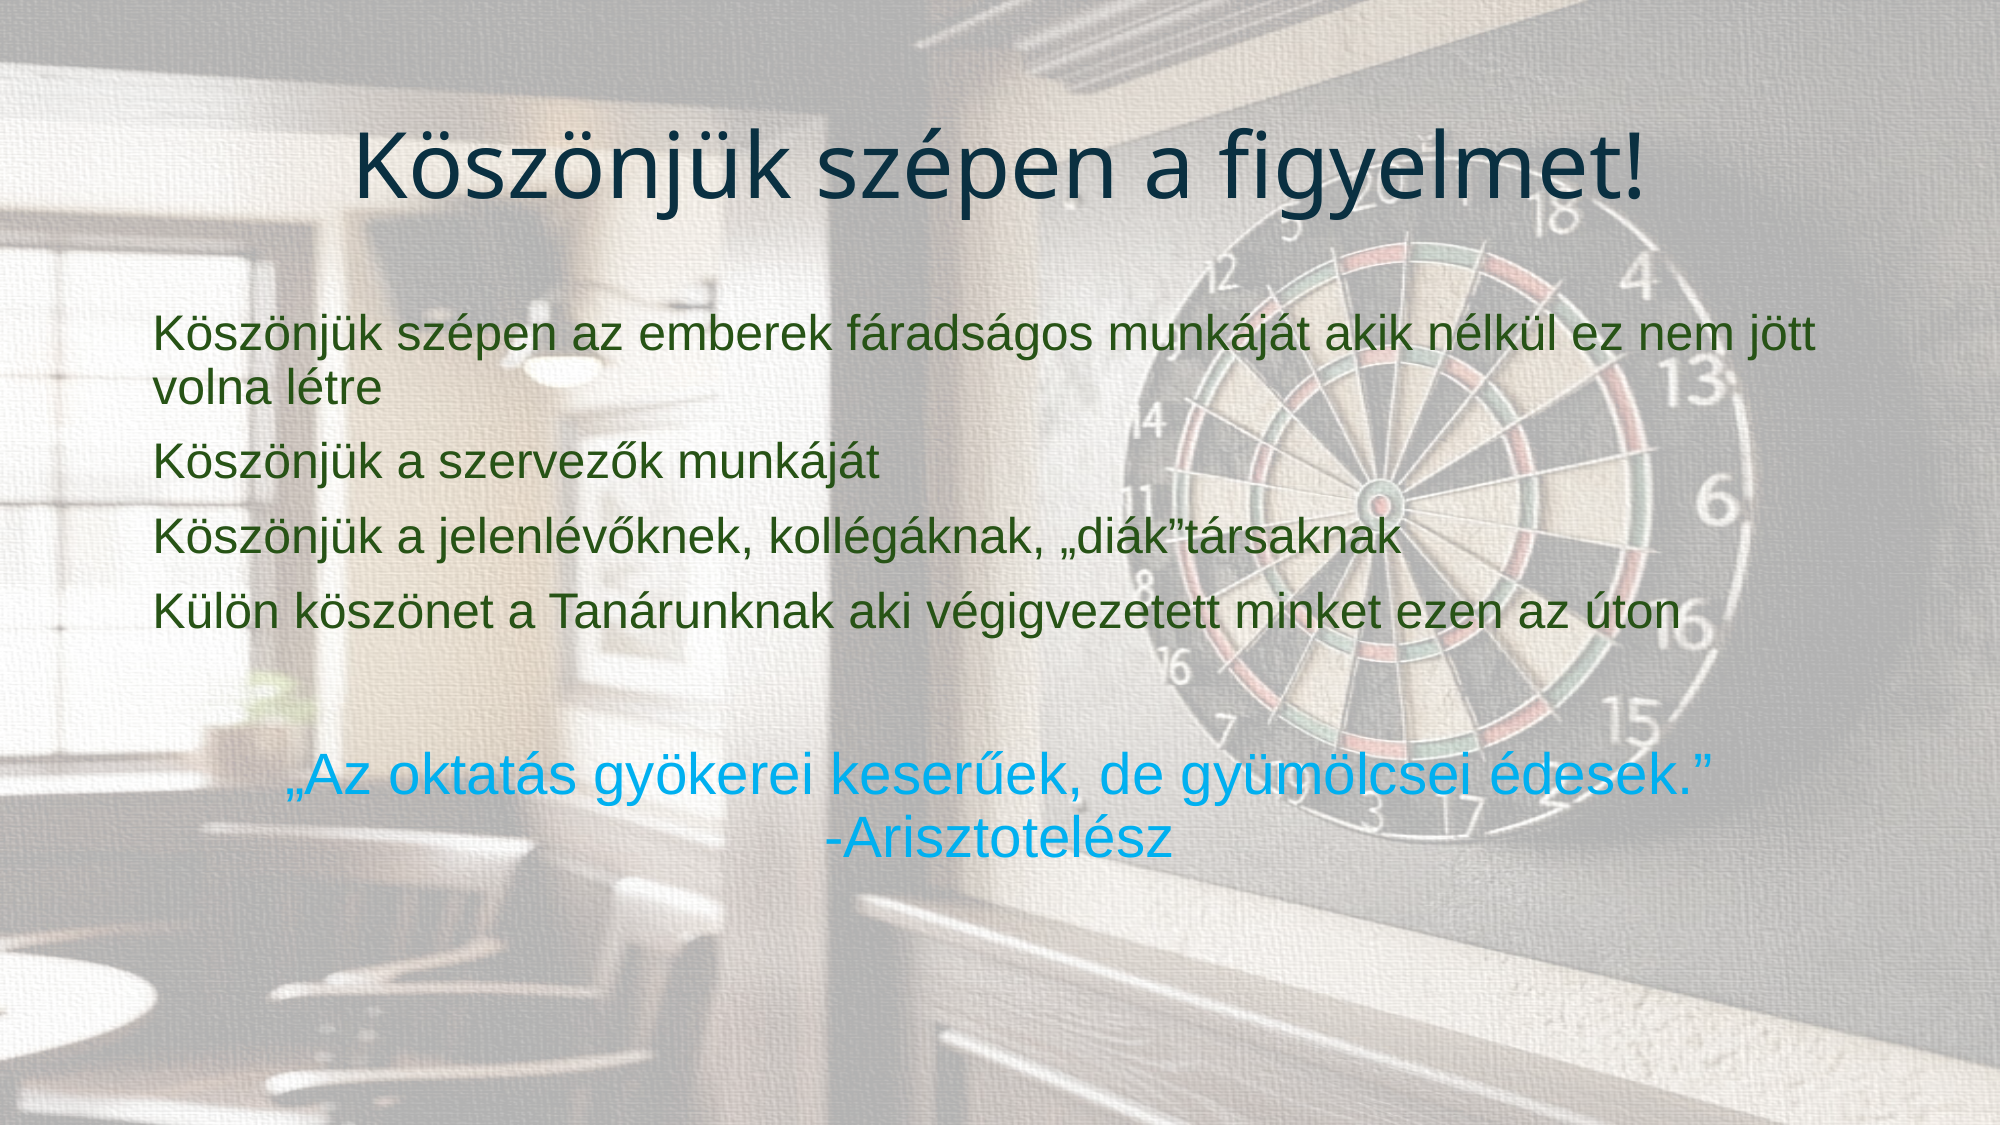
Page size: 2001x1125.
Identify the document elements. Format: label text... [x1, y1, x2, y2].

title Köszönjük szépen a figyelmet! [137, 59, 1863, 278]
list Köszönjük szépen az emberek fáradságos munkáját akik nélkül ez nem jött volna létre Köszönjük a szervezők munkáját Köszönjük a jelenlévőknek, kollégáknak, „diák”társaknak Külön köszönet a Tanárunknak aki végigvezetett minket ezen az úton „Az oktatás gyökerei keserűek, de gyümölcsei édesek.” -Arisztotelész [137, 299, 1863, 1014]
